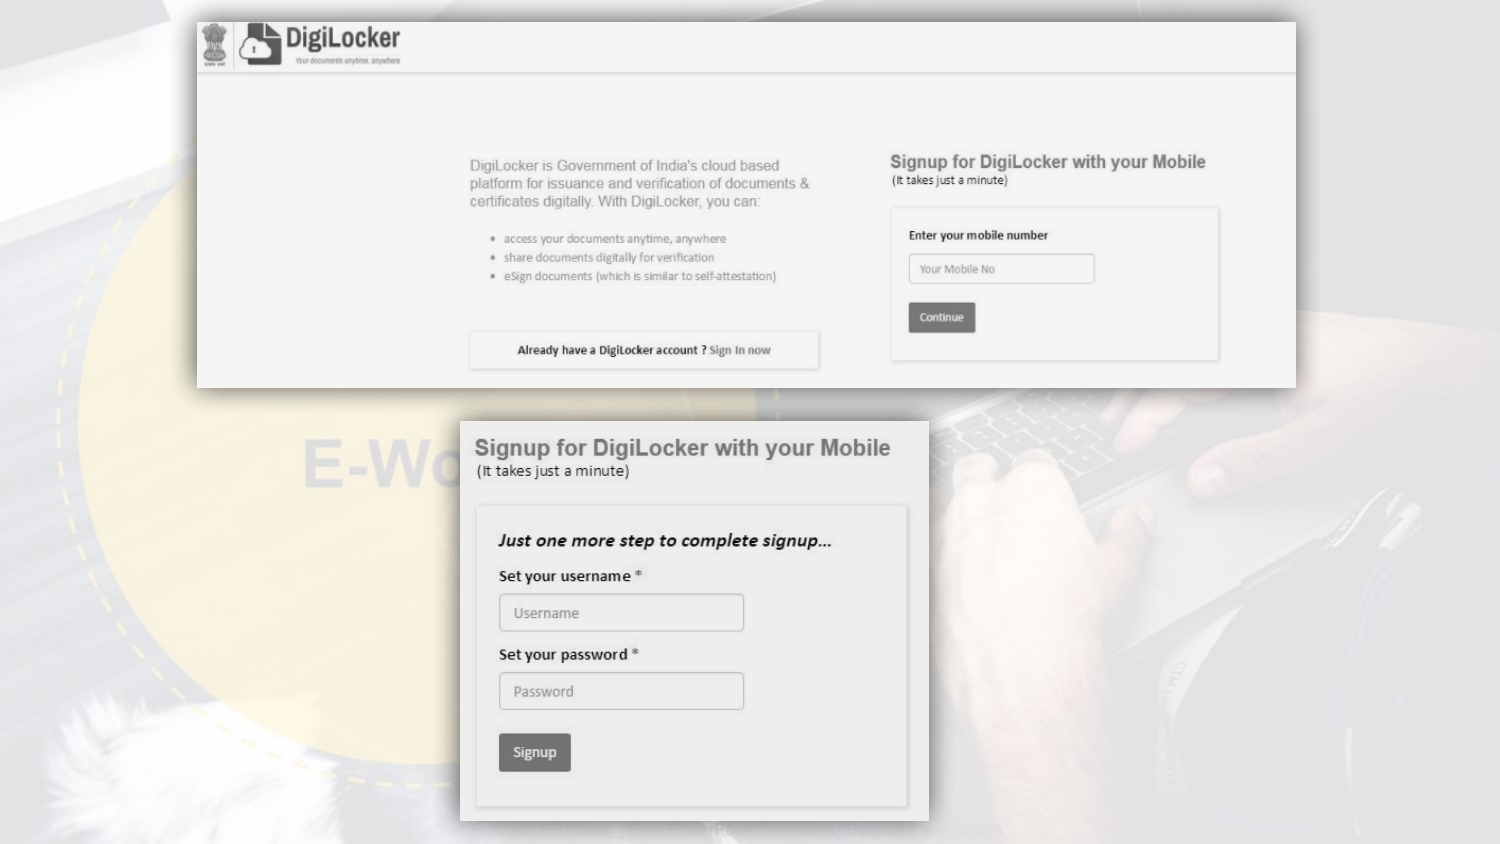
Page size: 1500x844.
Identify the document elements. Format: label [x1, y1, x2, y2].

picture [0, 0, 1500, 844]
list [197, 22, 1296, 388]
